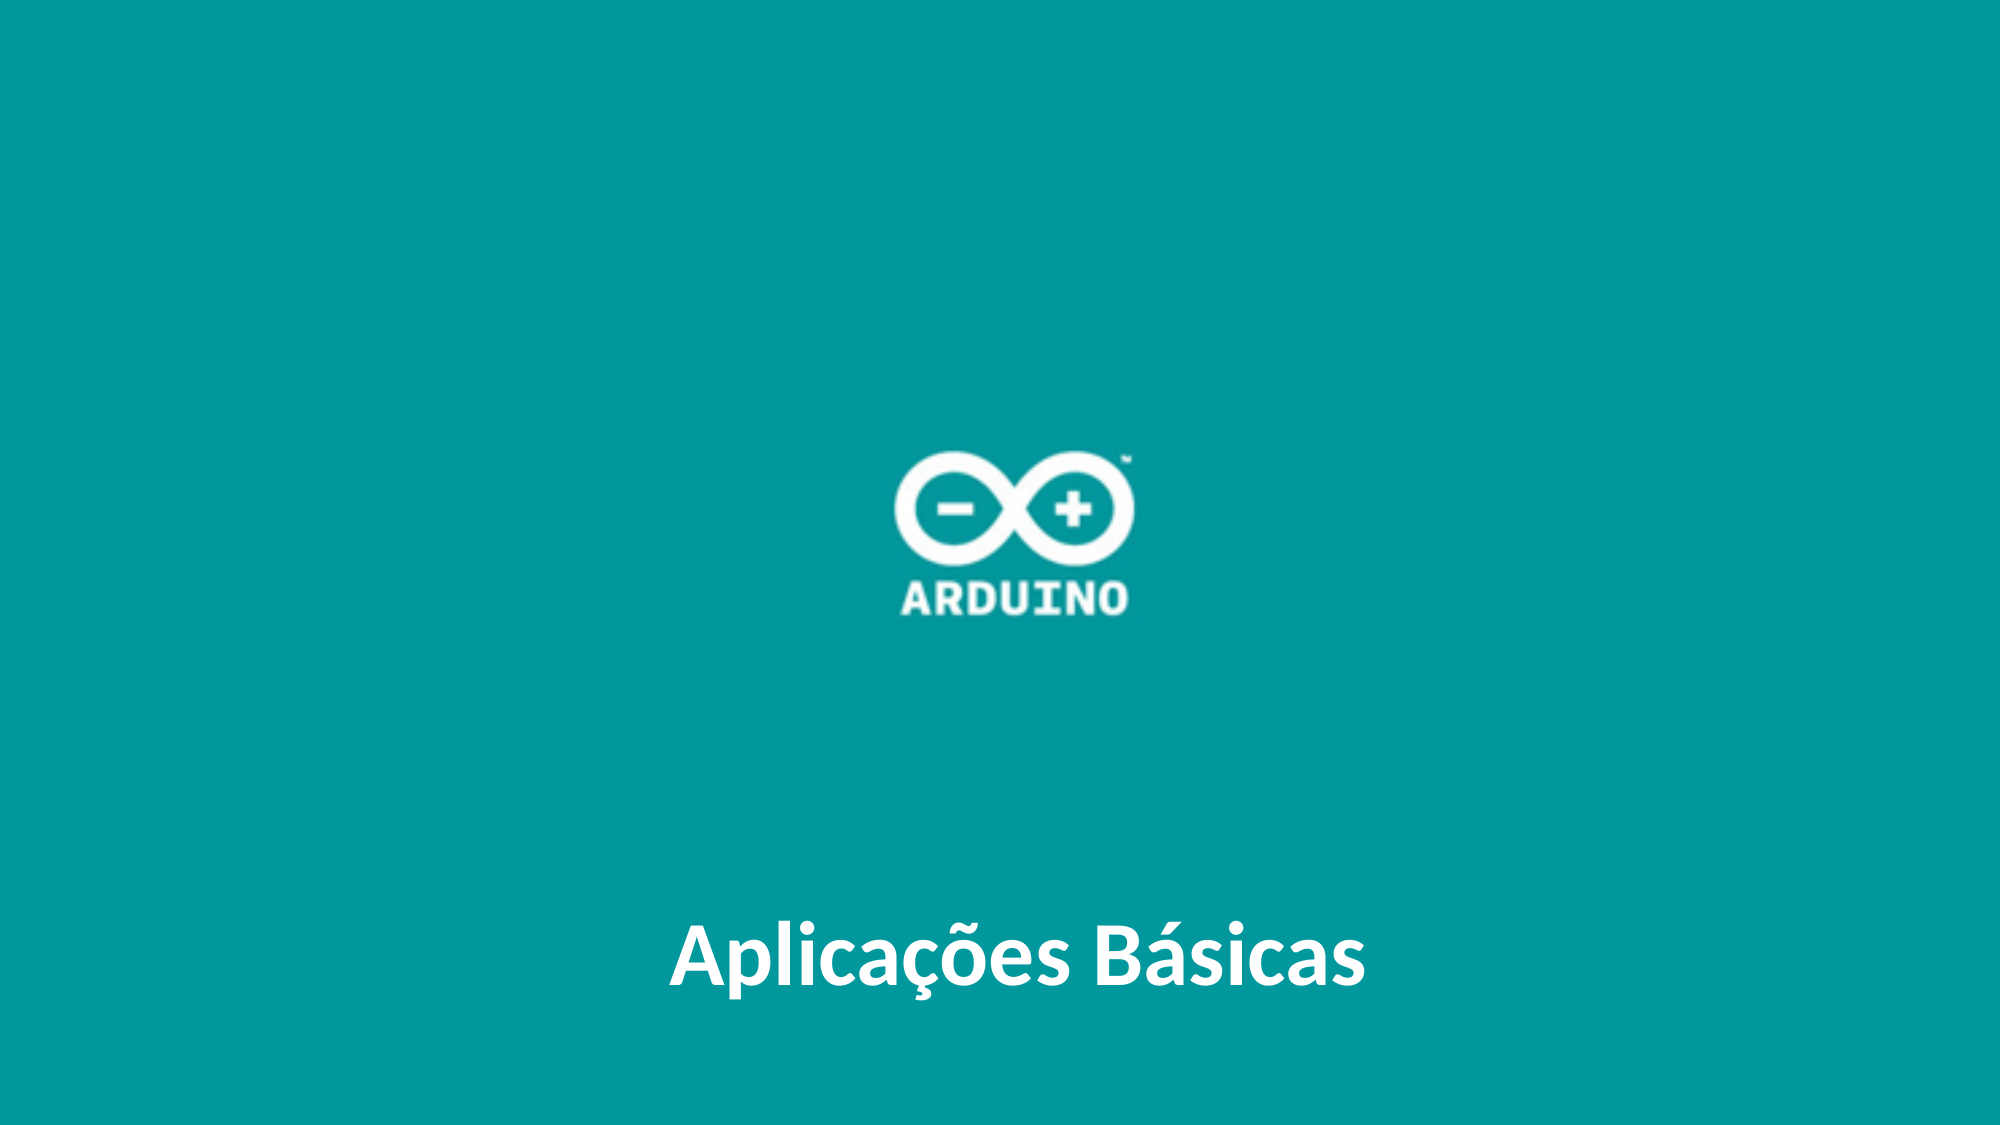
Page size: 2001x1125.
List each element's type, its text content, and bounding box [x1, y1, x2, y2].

picture [777, 371, 1221, 702]
title Aplicações Básicas [118, 855, 1919, 1043]
